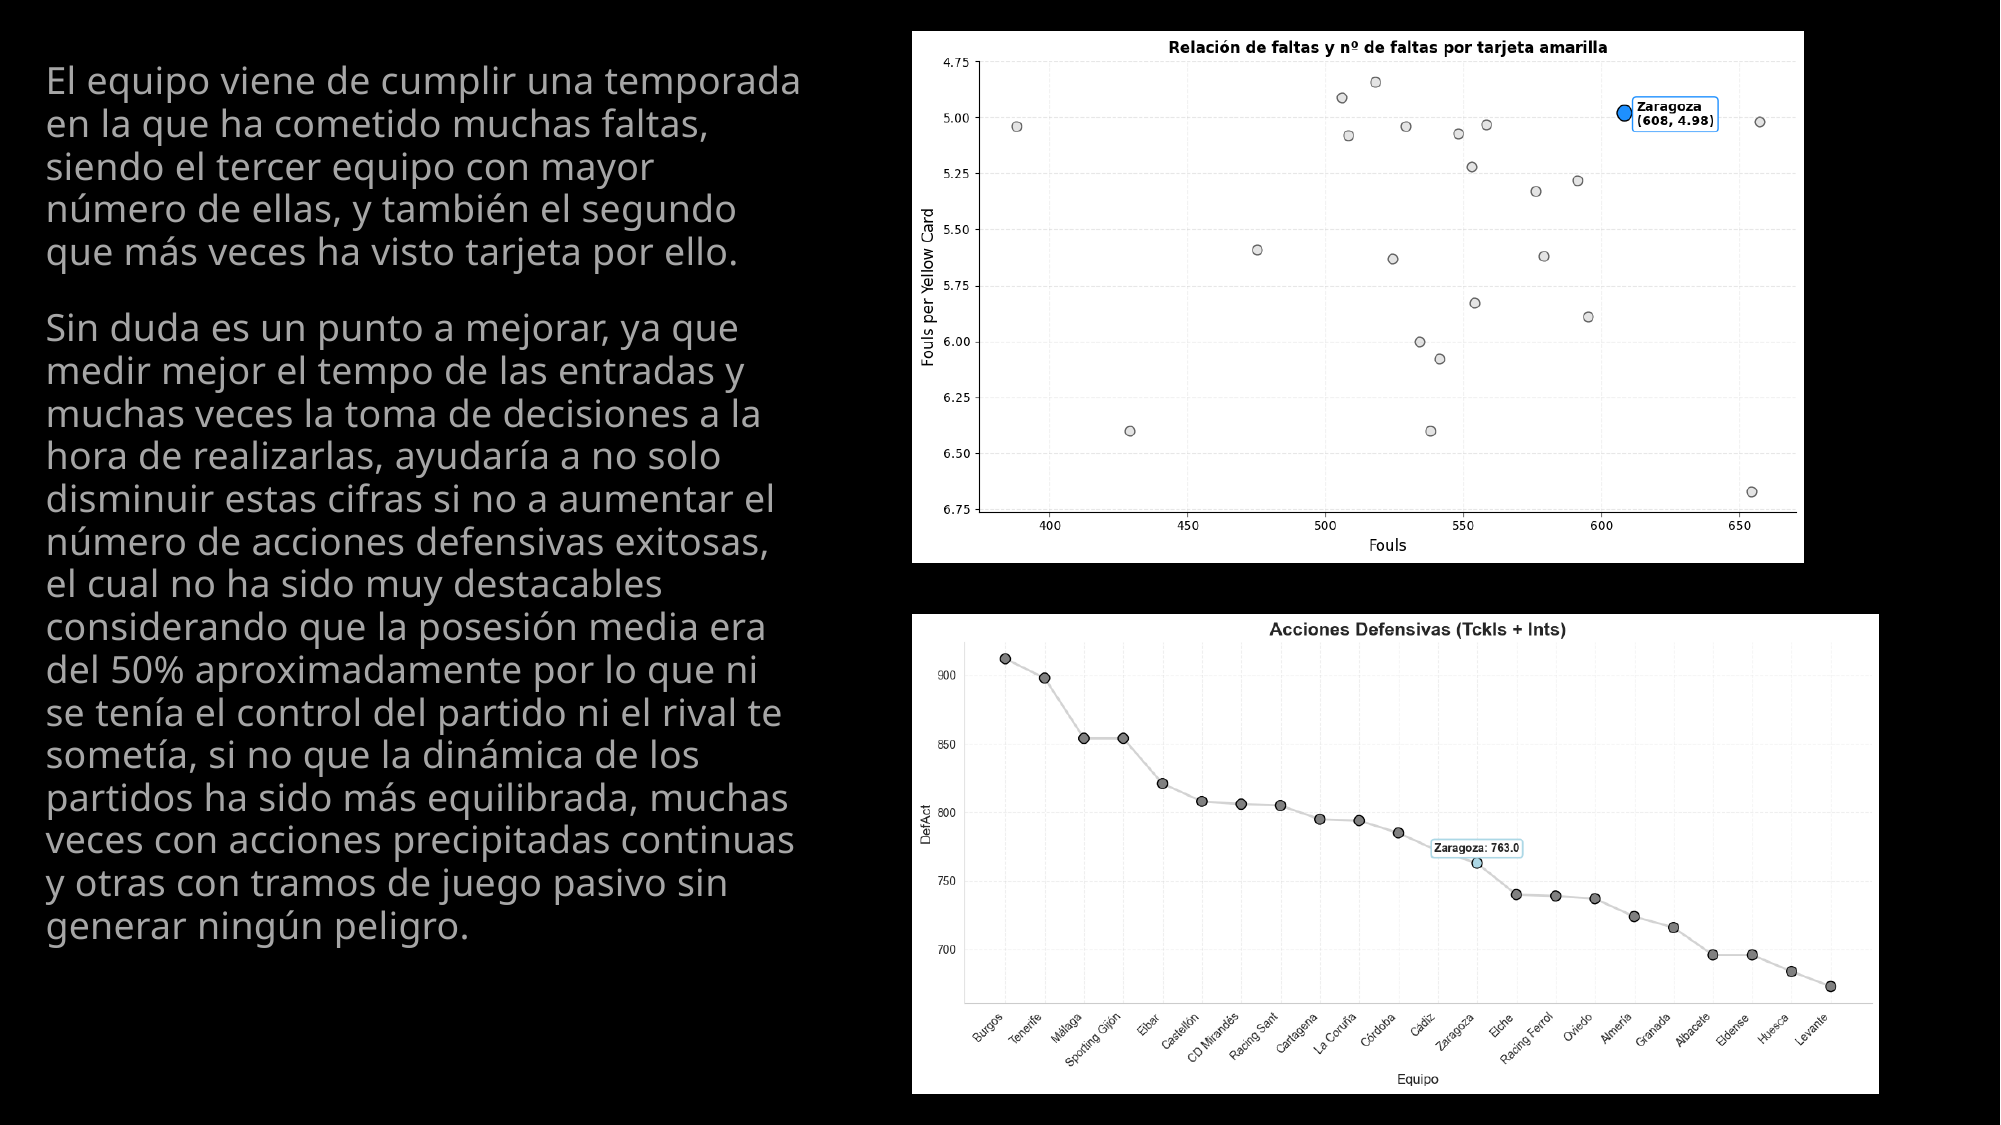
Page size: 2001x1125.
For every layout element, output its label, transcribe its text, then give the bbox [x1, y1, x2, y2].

list El equipo viene de cumplir una temporada en la que ha cometido muchas faltas, siendo el tercer equipo con mayor número de ellas, y también el segundo que más veces ha visto tarjeta por ello. Sin duda es un punto a mejorar, ya que medir mejor el tempo de las entradas y muchas veces la toma de decisiones a la hora de realizarlas, ayudaría a no solo disminuir estas cifras si no a aumentar el número de acciones defensivas exitosas, el cual no ha sido muy destacables considerando que la posesión media era del 50% aproximadamente por lo que ni se tenía el control del partido ni el rival te sometía, si no que la dinámica de los partidos ha sido más equilibrada, muchas veces con acciones precipitadas continuas y otras con tramos de juego pasivo sin generar ningún peligro. [30, 53, 821, 1047]
picture [912, 30, 1804, 563]
picture [912, 614, 1879, 1095]
